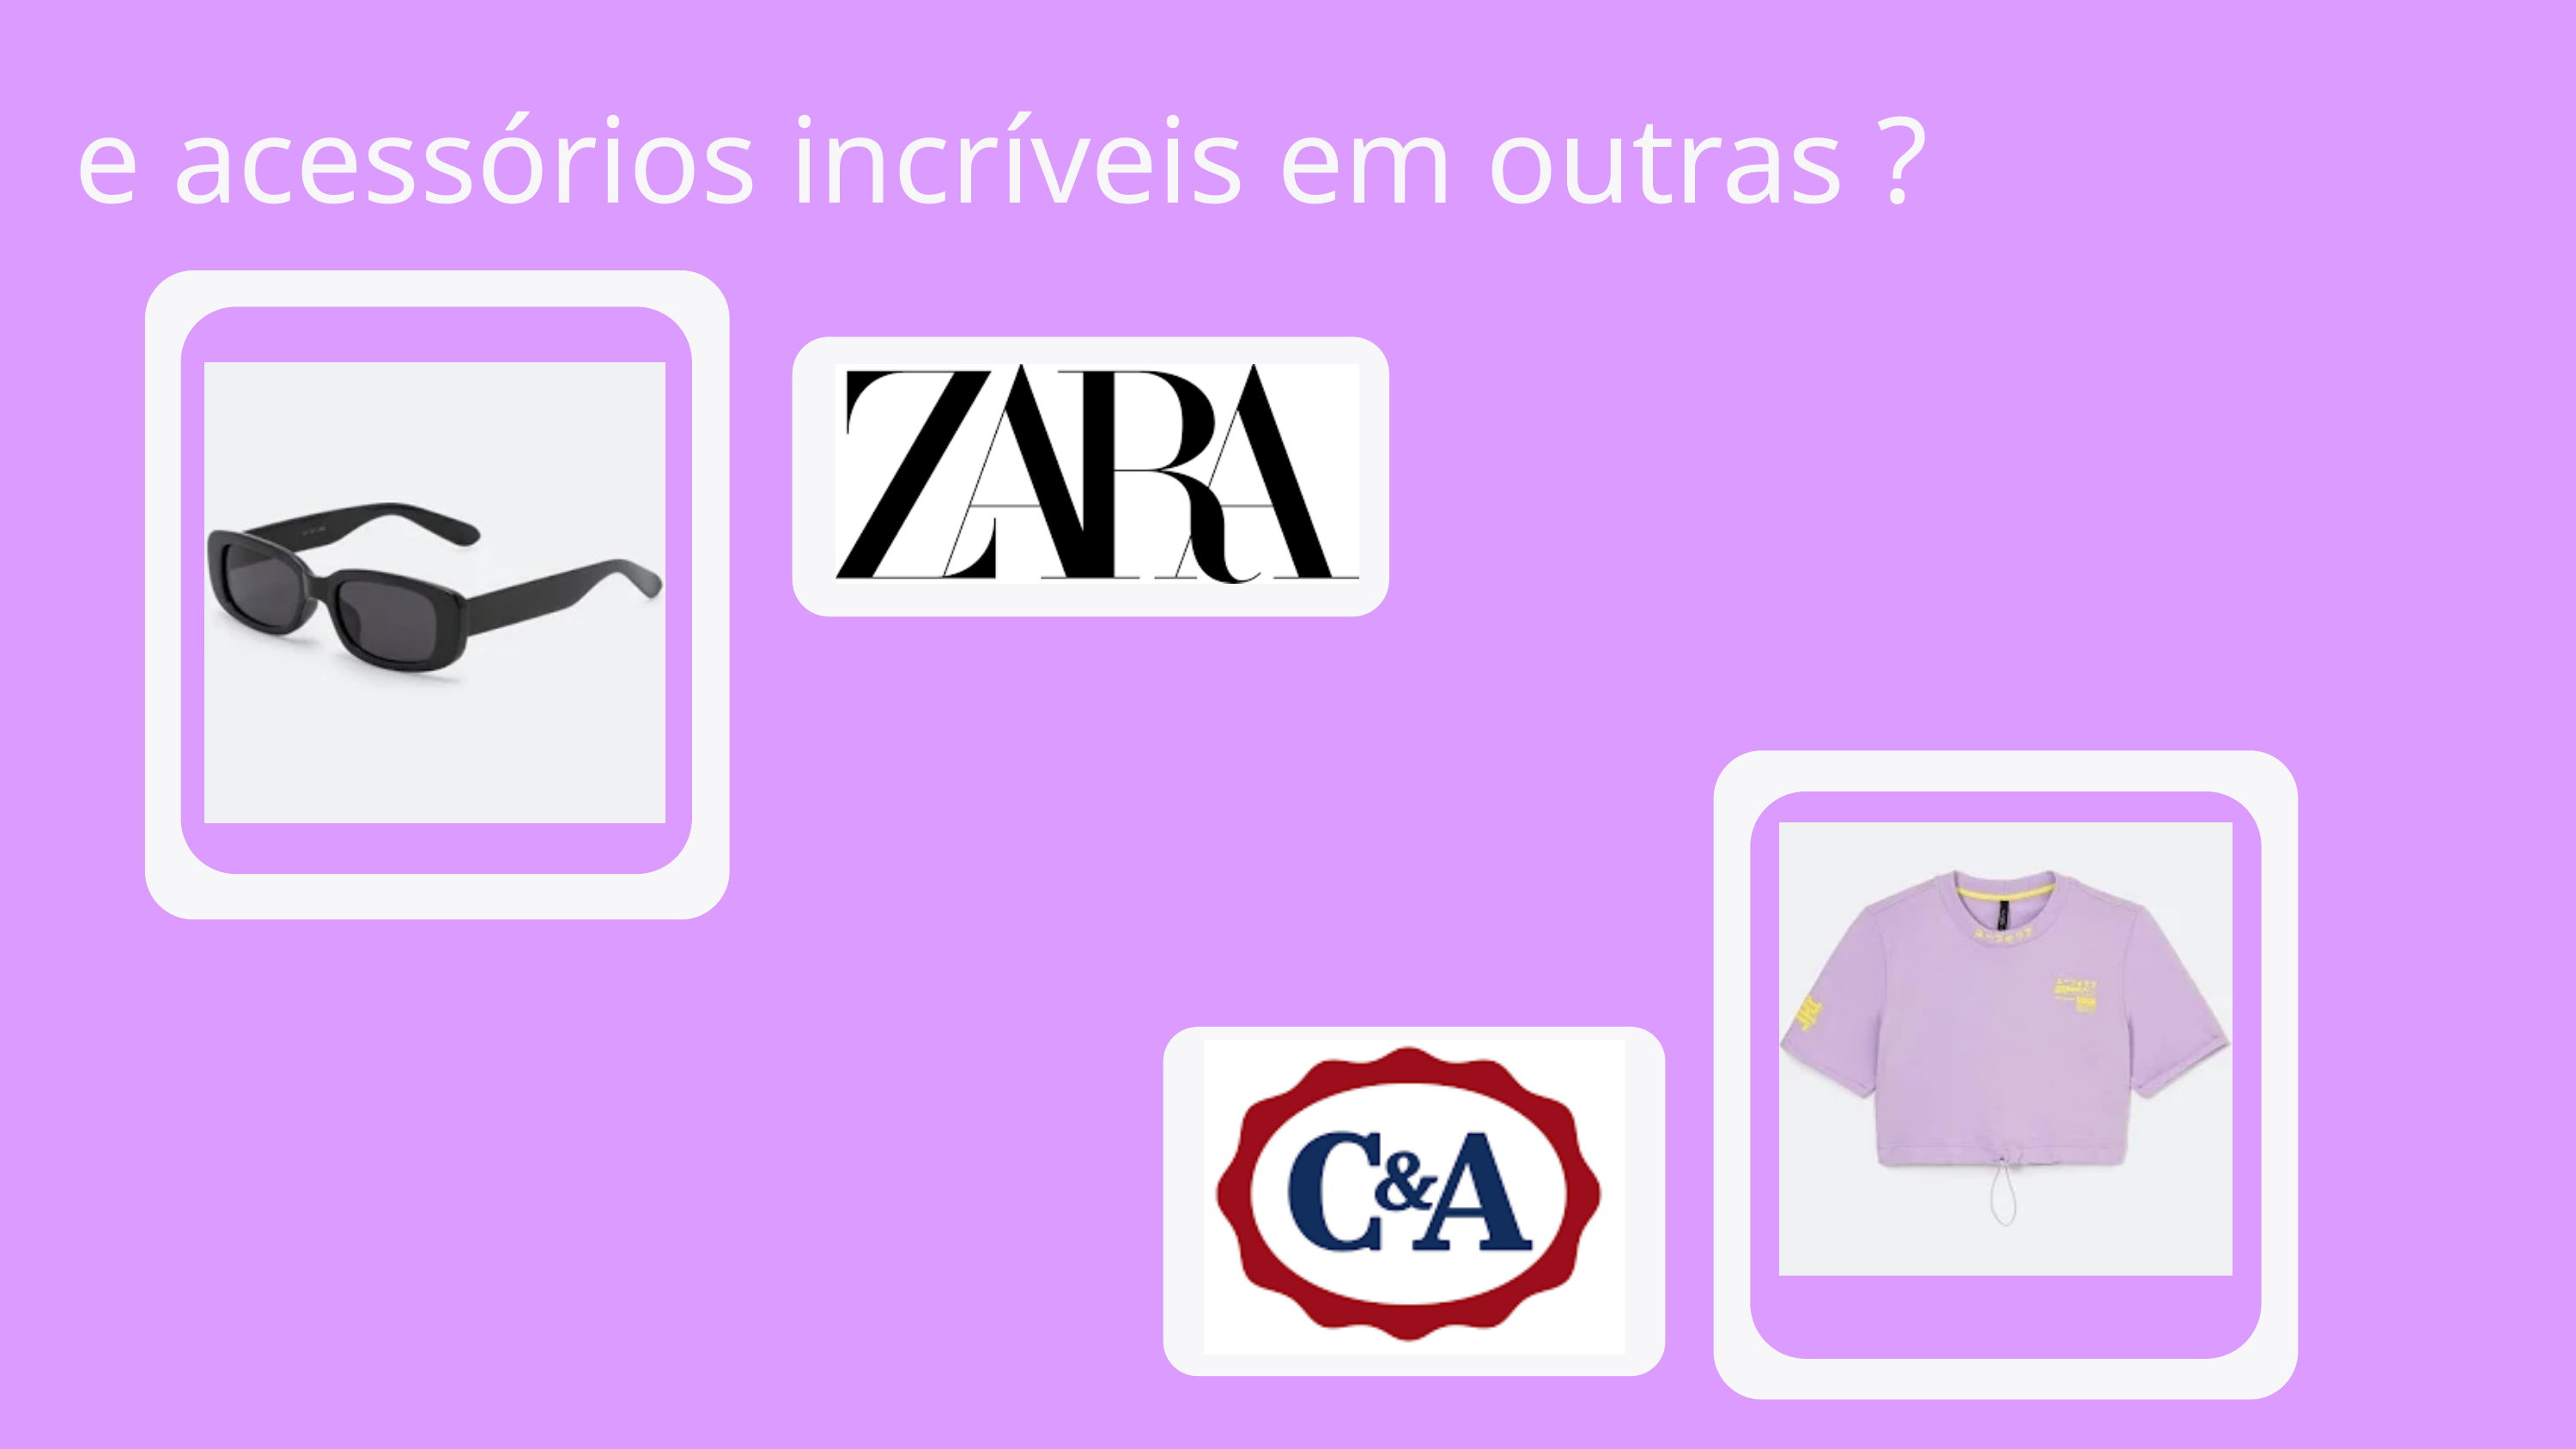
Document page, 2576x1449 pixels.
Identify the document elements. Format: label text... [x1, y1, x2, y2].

picture [835, 364, 1359, 584]
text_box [1163, 1026, 1666, 1377]
picture [204, 362, 665, 823]
text_box e acessórios incríveis em outras ? [73, 113, 2576, 227]
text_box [1713, 749, 2299, 1400]
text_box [792, 336, 1390, 617]
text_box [144, 270, 730, 920]
picture [1203, 1040, 1625, 1355]
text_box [180, 306, 693, 875]
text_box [1750, 791, 2262, 1360]
picture [1779, 822, 2233, 1276]
